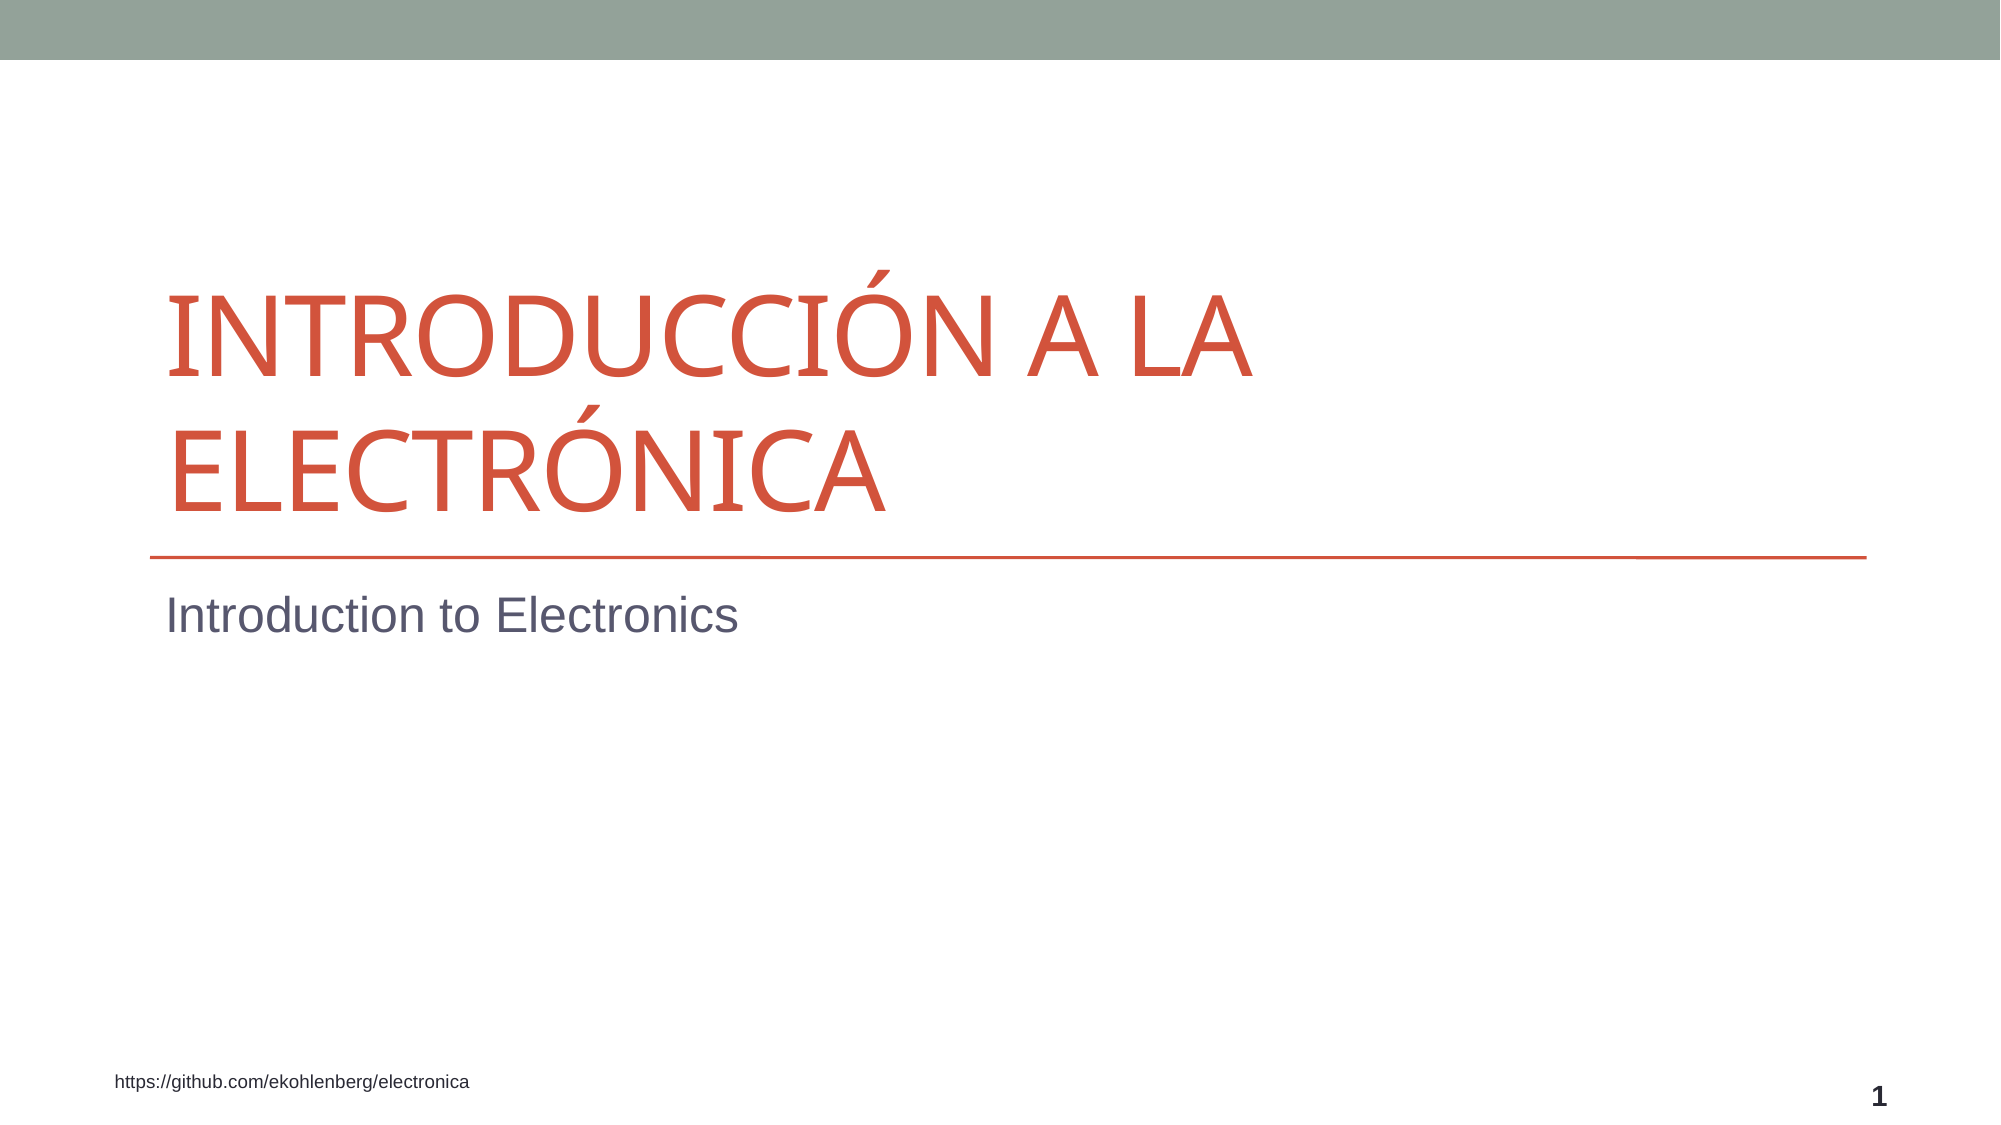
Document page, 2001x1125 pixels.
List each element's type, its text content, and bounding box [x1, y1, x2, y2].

slide_number 1 [1585, 1068, 1903, 1123]
title Introducción a la Electrónica [150, 224, 1867, 542]
subtitle Introduction to Electronics [150, 575, 1550, 863]
